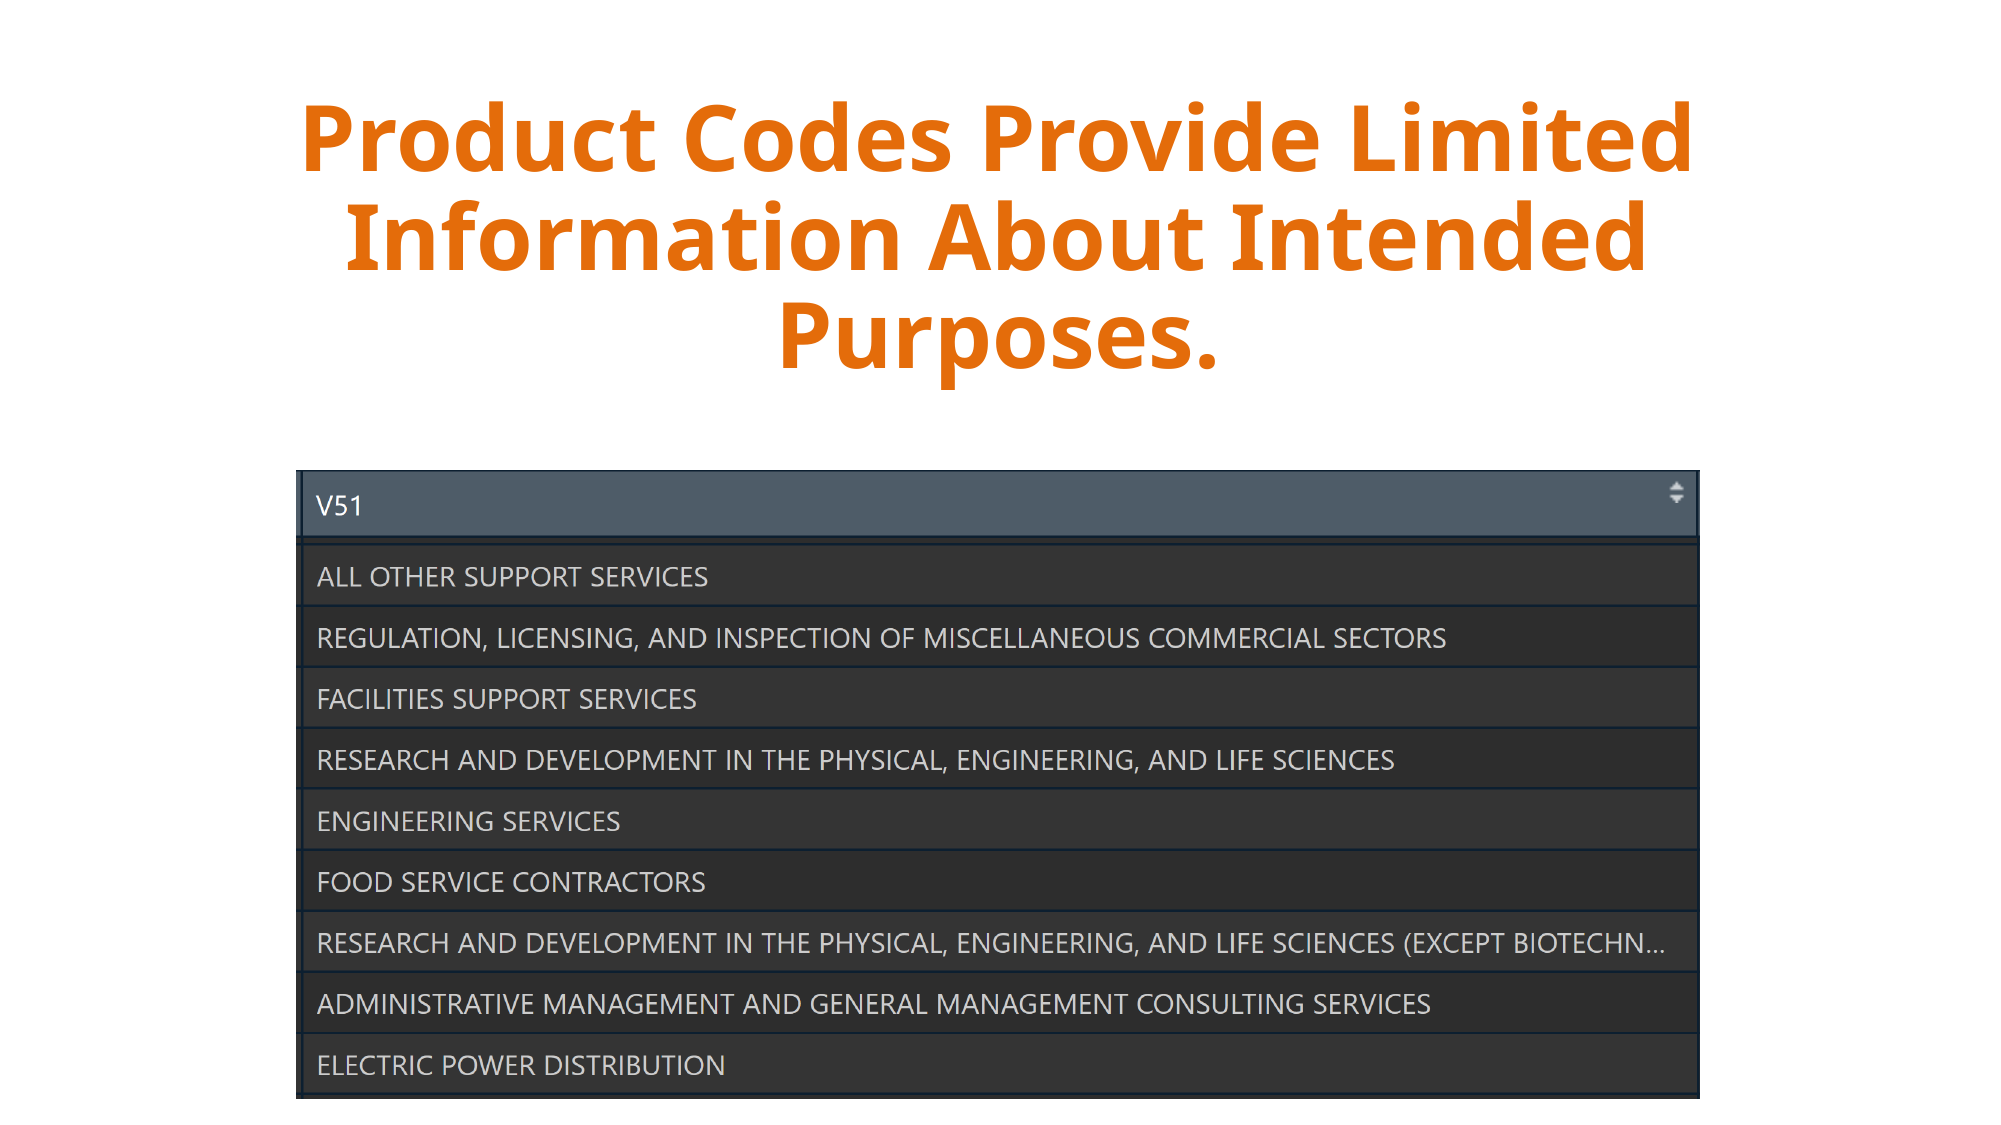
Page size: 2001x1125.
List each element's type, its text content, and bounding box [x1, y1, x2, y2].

picture [296, 470, 1700, 1099]
title Product Codes Provide Limited Information About Intended Purposes. [98, 84, 1899, 273]
